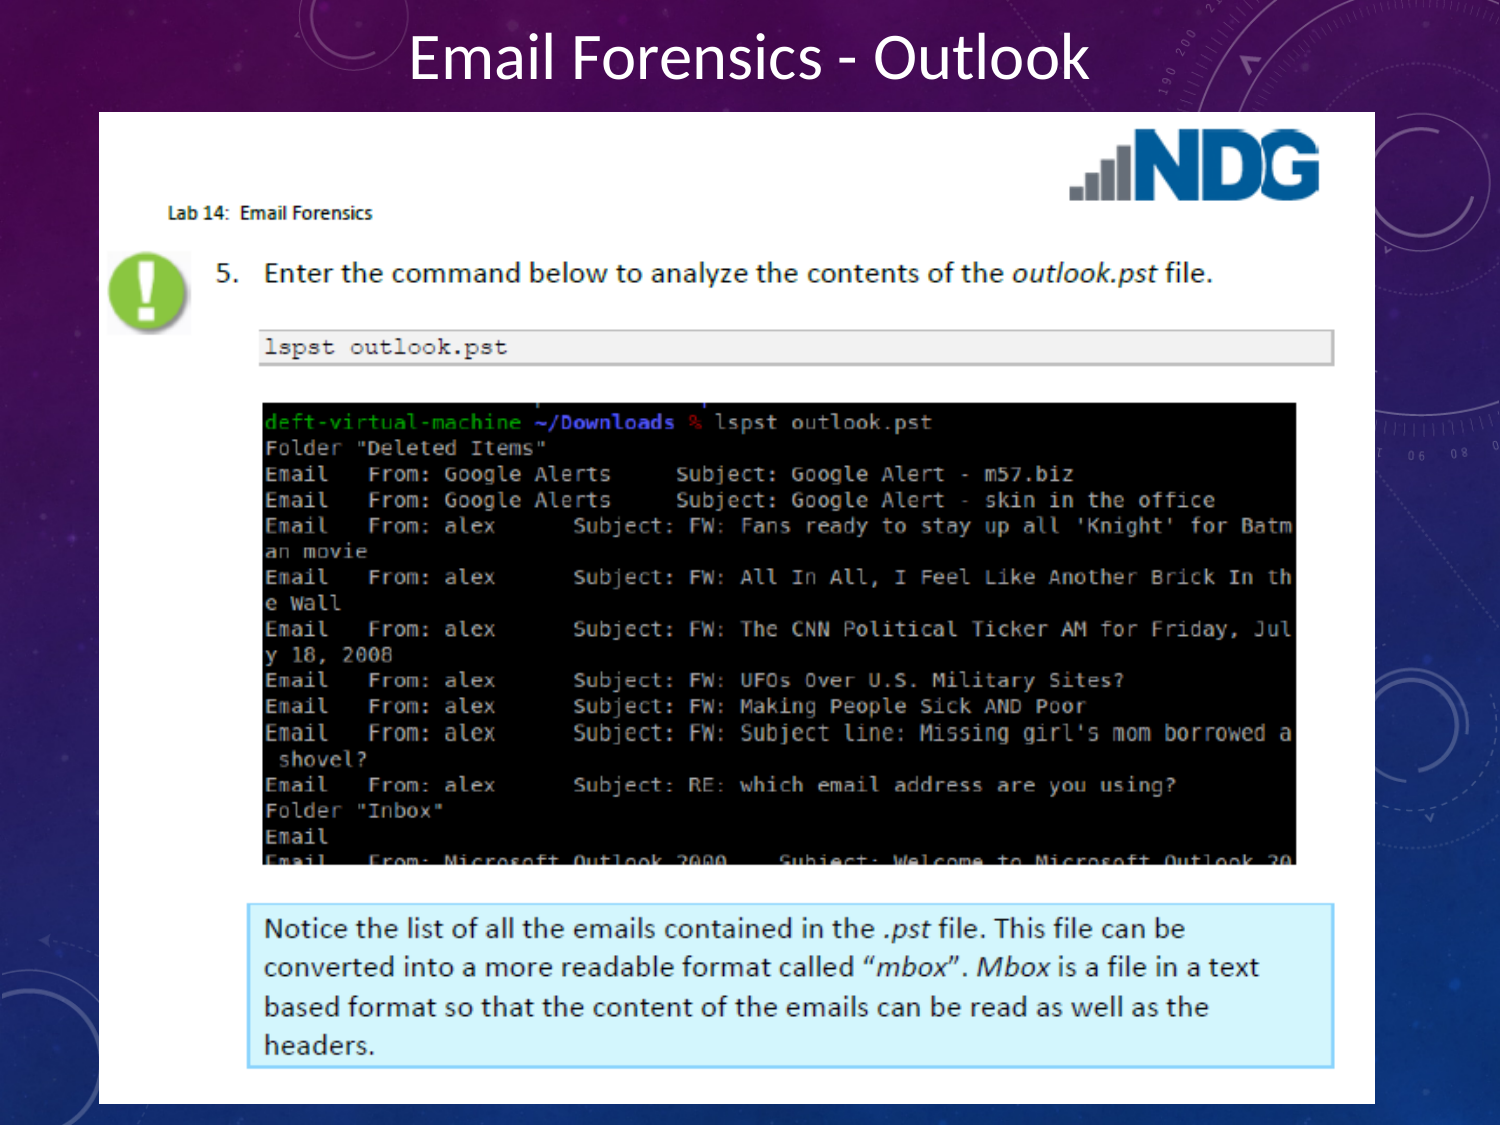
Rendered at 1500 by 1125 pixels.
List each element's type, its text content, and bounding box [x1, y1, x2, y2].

text_box Email Forensics - Outlook [310, 0, 1190, 100]
picture [0, 0, 1500, 1125]
